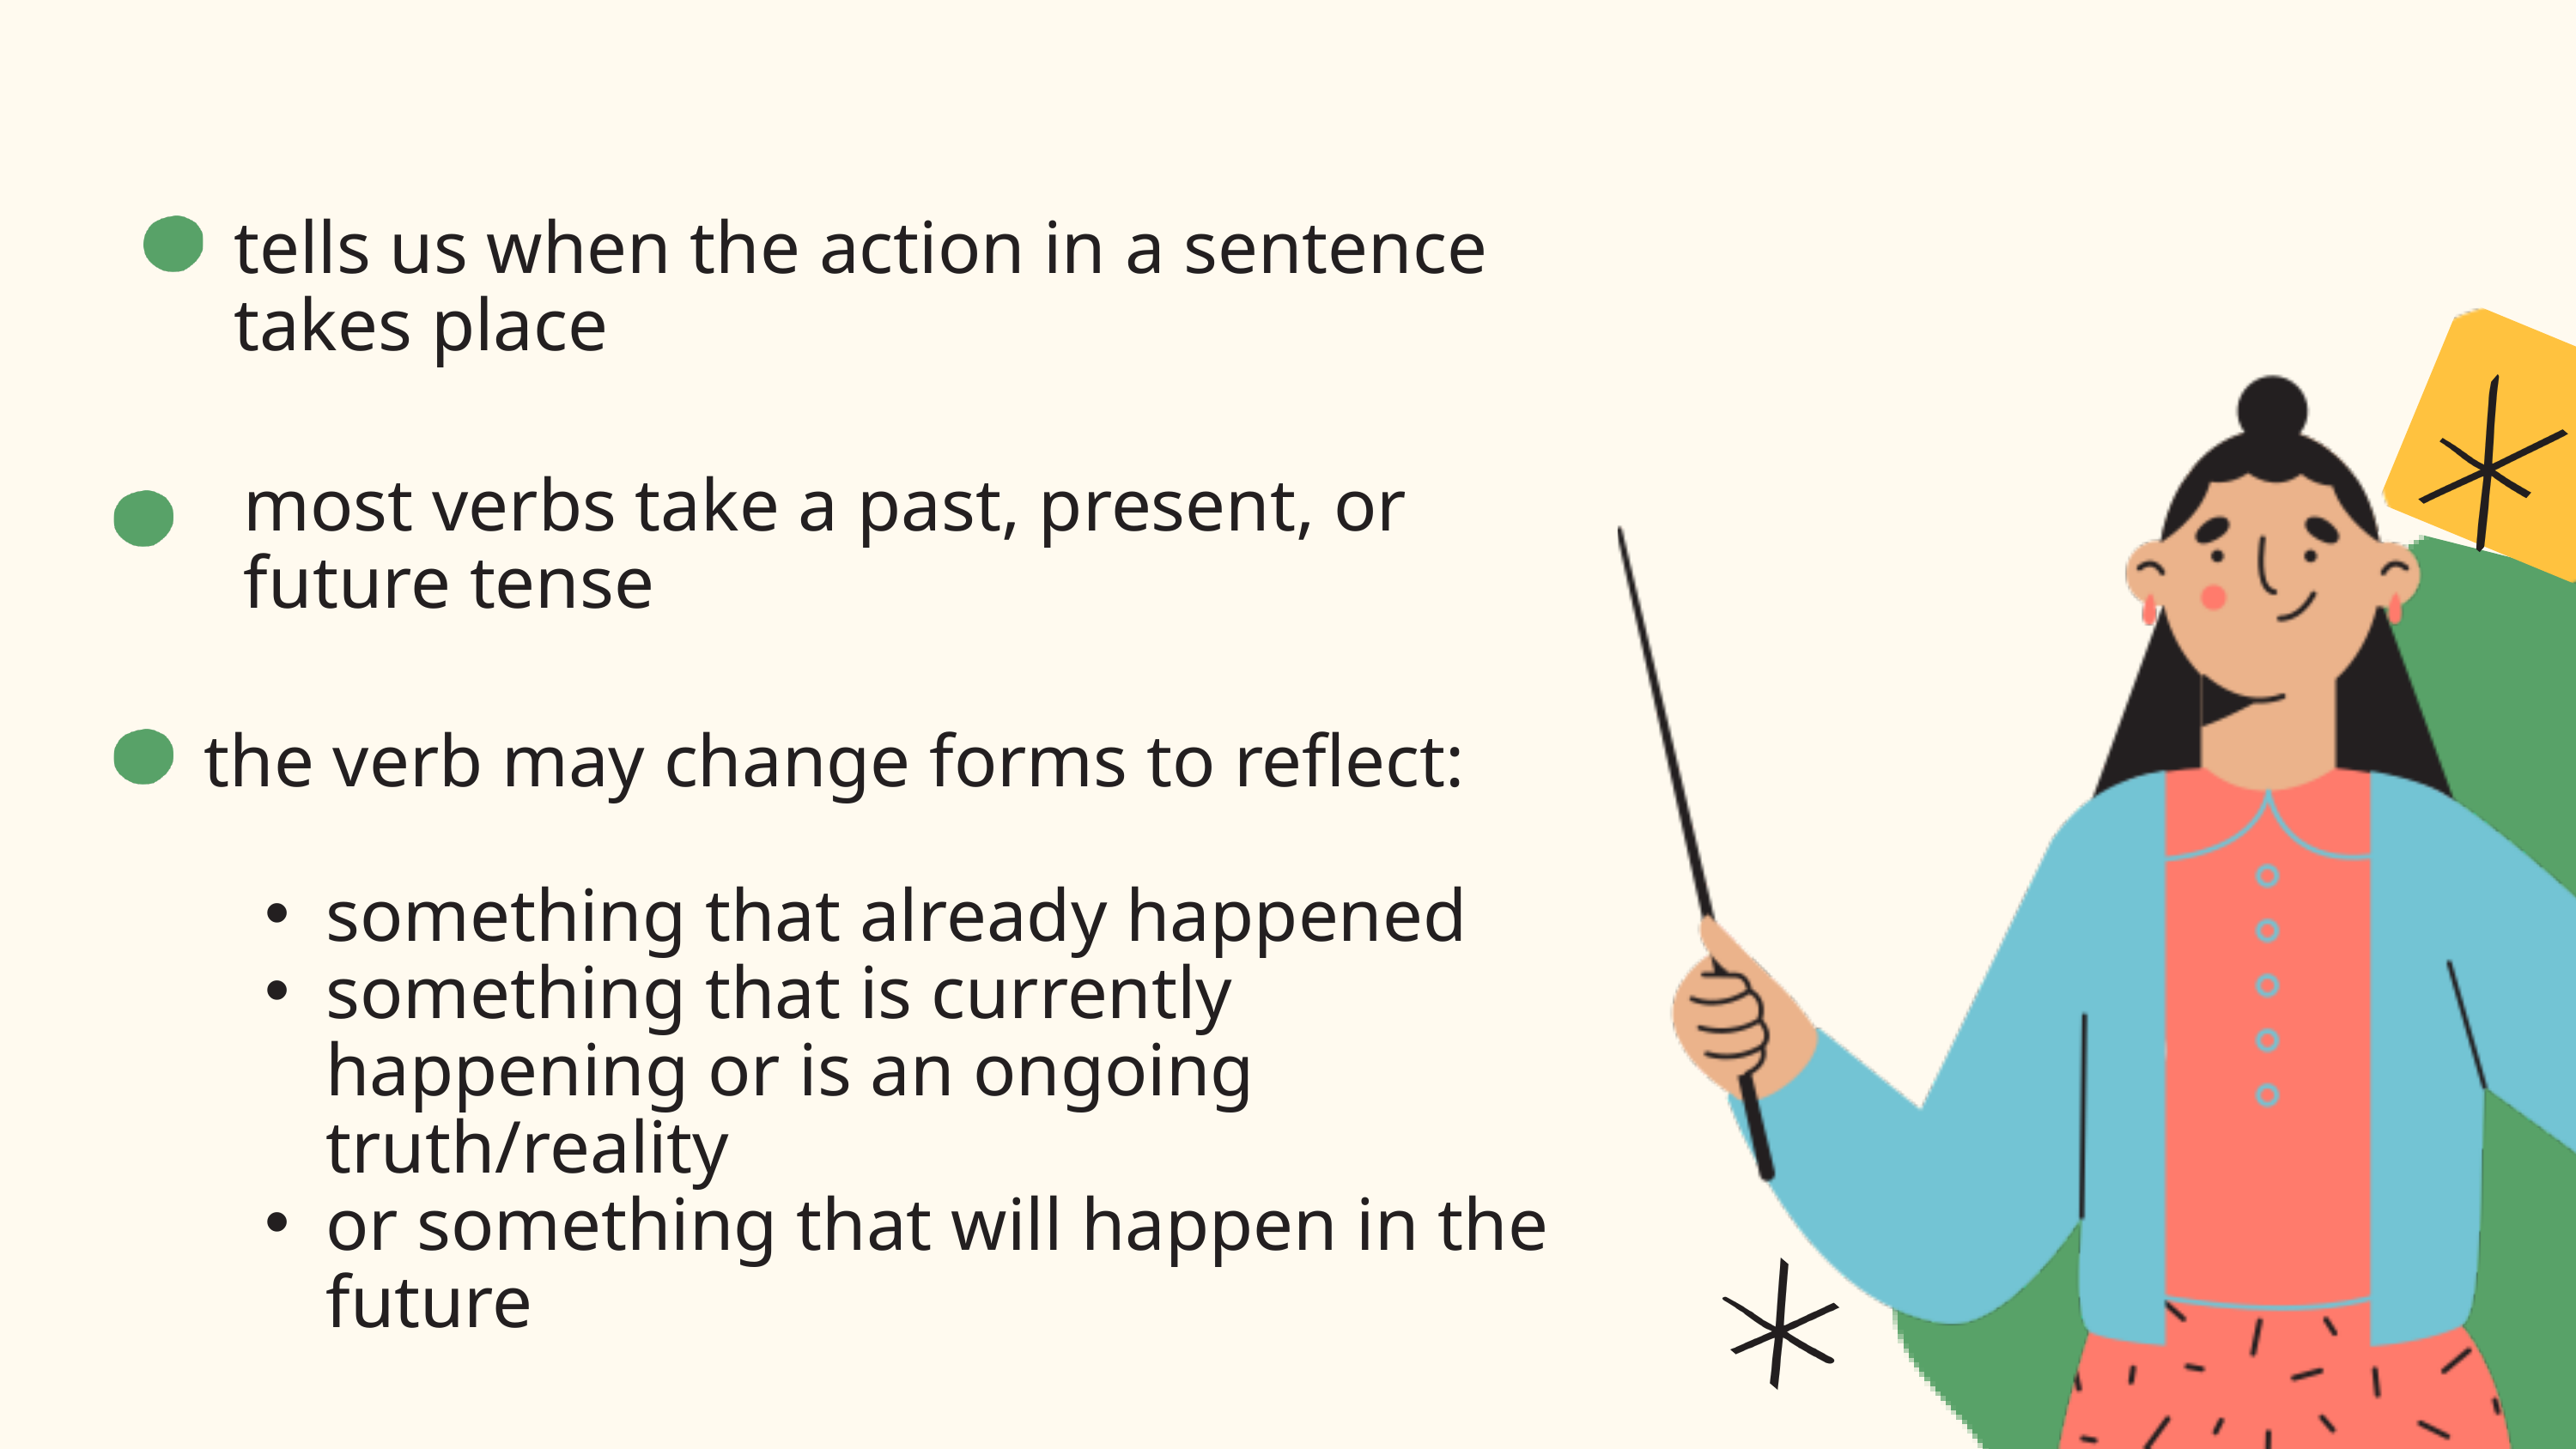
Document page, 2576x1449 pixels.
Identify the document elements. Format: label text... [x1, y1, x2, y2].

text_box [1691, 1238, 1870, 1412]
text_box [2485, 442, 2576, 585]
text_box most verbs take a past, present, or future tense [243, 468, 1583, 623]
text_box [2402, 373, 2576, 553]
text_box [143, 206, 1581, 374]
text_box [1617, 373, 2576, 1449]
text_box [2378, 299, 2576, 537]
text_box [113, 718, 1552, 1280]
text_box [113, 490, 173, 547]
